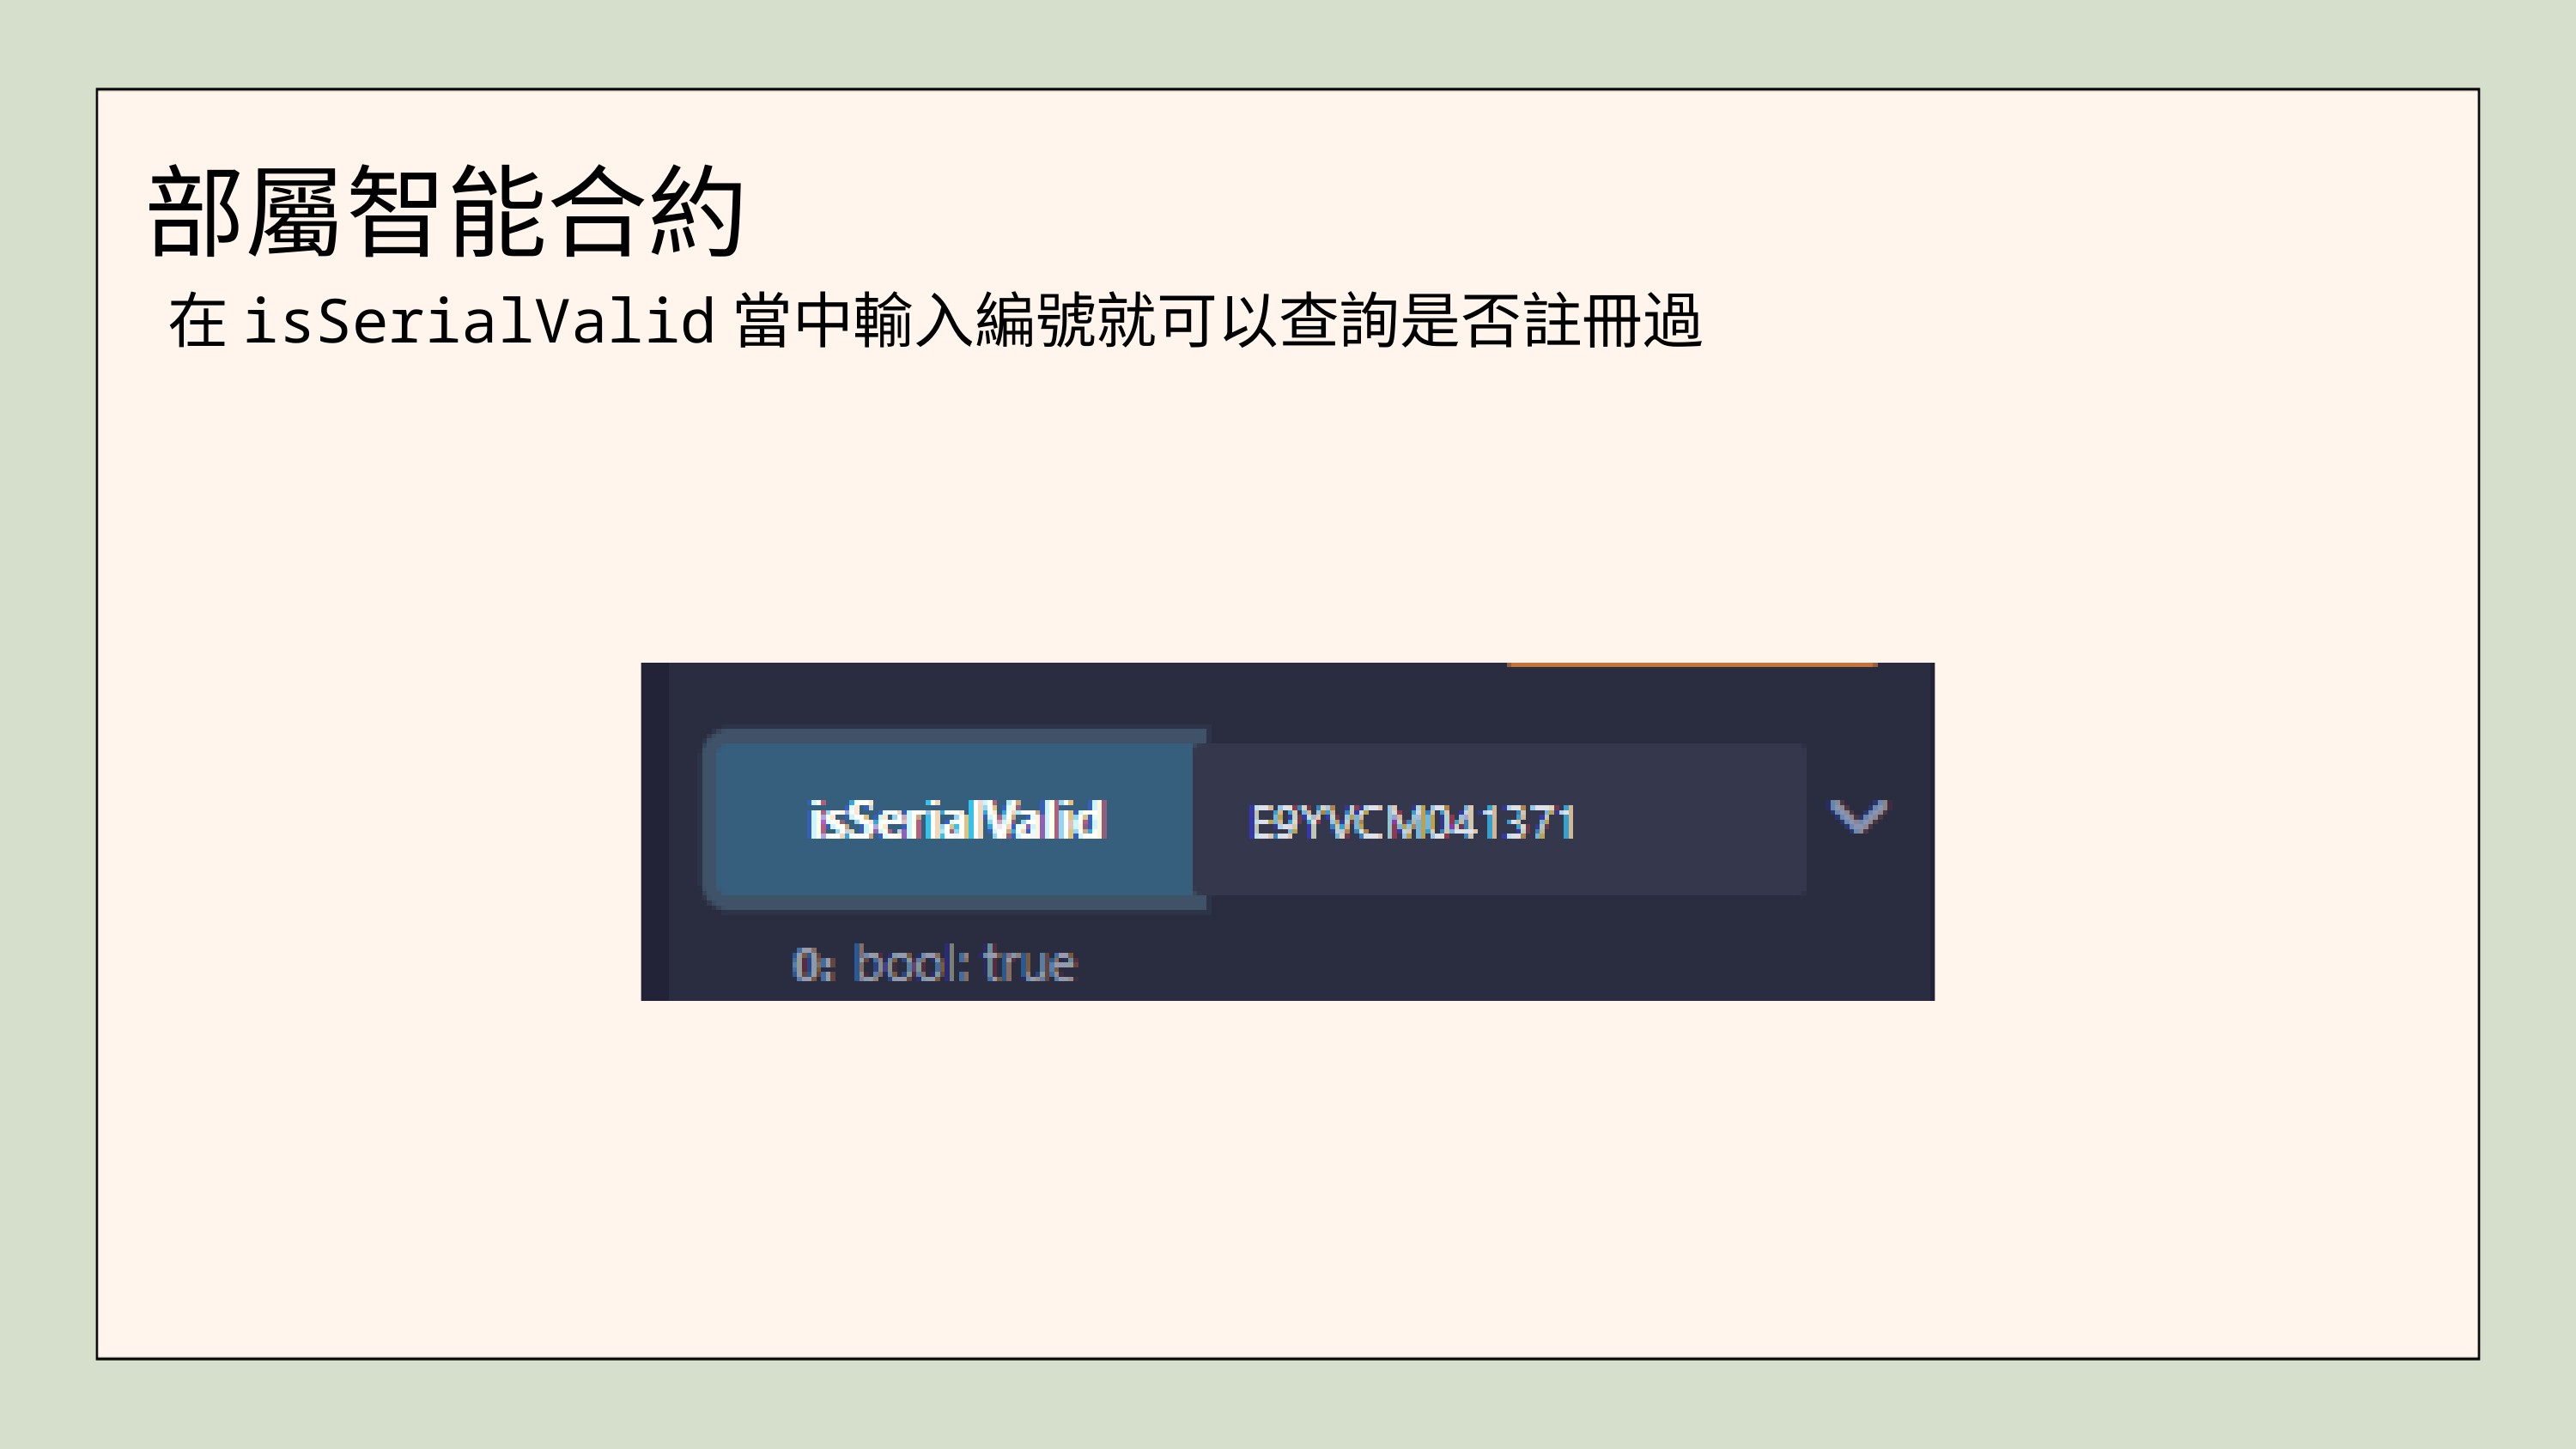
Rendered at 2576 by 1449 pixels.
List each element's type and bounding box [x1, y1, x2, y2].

text_box [641, 663, 1935, 1001]
text_box [95, 88, 2481, 1361]
text_box [144, 152, 1876, 265]
text_box [167, 276, 2158, 529]
